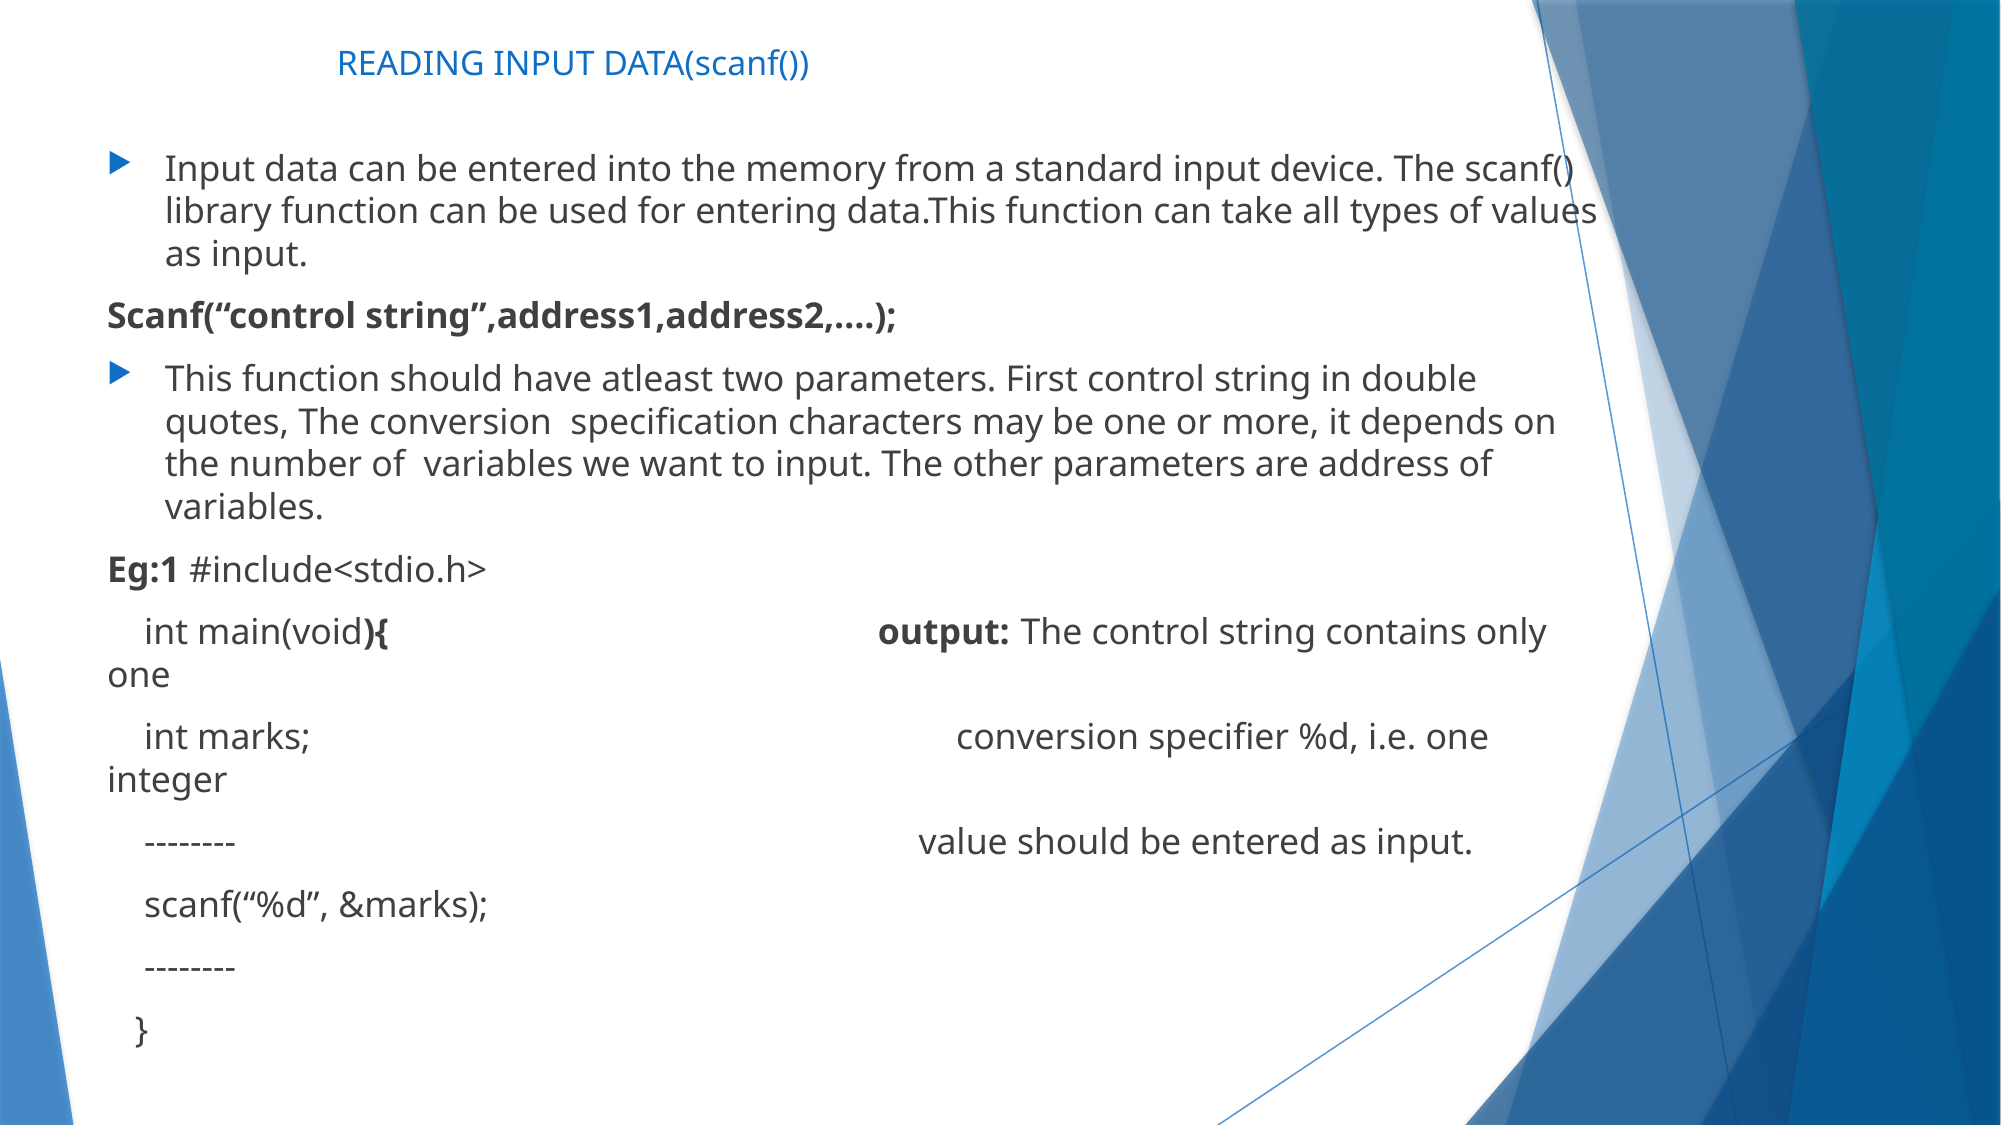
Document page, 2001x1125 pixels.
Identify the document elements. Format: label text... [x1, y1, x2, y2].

list Input data can be entered into the memory from a standard input device. The scanf() library function can be used for entering data.This function can take all types of values as input. Scanf(“control string”,address1,address2,….); This function should have atleast two parameters. First control string in double quotes, The conversion specification characters may be one or more, it depends on the number of variables we want to input. The other parameters are address of variables. Eg:1 #include<stdio.h> int main(void){ output: The control string contains only one int marks; conversion specifier %d, i.e. one integer -------- value should be entered as input. scanf(“%d”, &marks); -------- } [92, 137, 1624, 1059]
title READING INPUT DATA(scanf()) [120, 34, 1813, 131]
